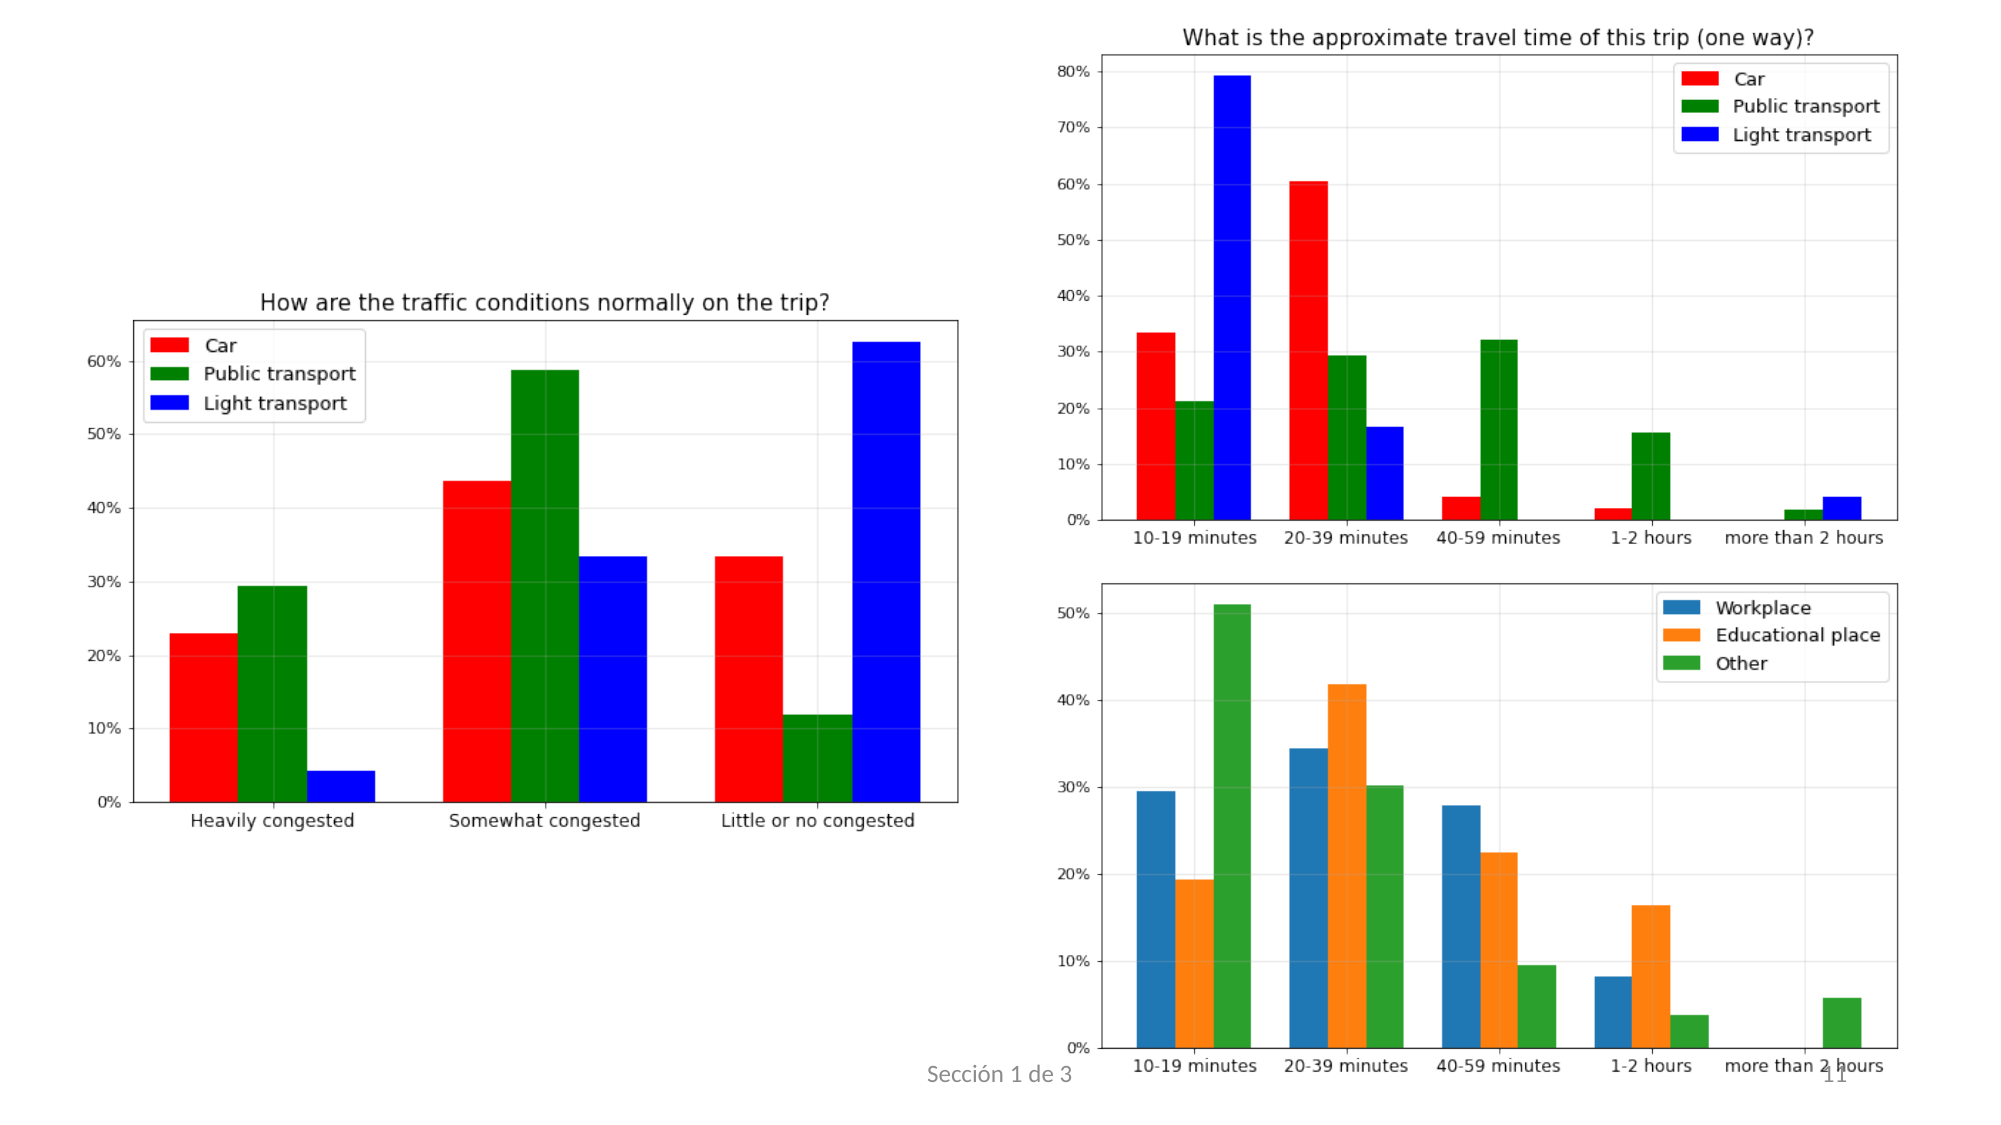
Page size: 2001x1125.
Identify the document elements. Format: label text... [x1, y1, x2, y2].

picture [0, 0, 2000, 1125]
footer Sección 1 de 3 [662, 1042, 973, 1103]
